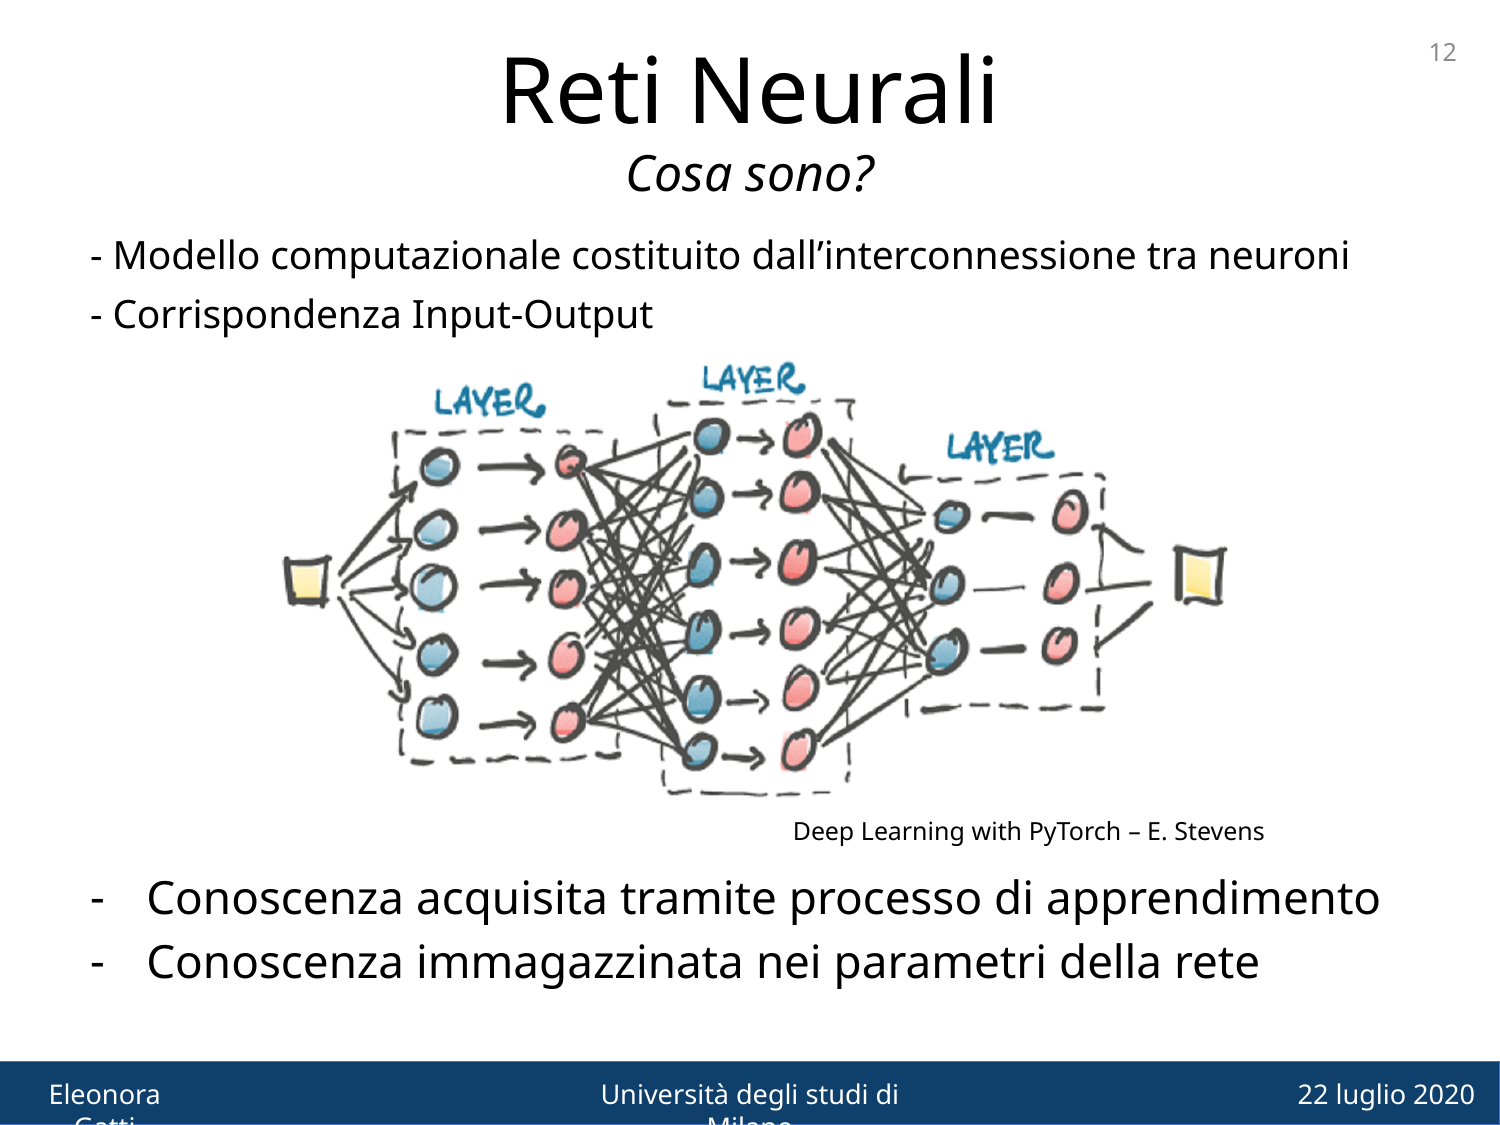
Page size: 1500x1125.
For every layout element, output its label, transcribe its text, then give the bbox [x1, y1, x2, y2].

text_box Deep Learning with PyTorch – E. Stevens [778, 808, 1280, 854]
picture [252, 357, 1248, 809]
list - Modello computazionale costituito dall’interconnessione tra neuroni - Corrispondenza Input-Output [75, 228, 1425, 381]
text_box Reti Neurali Cosa sono? [182, 24, 1318, 209]
text_box Conoscenza acquisita tramite processo di apprendimento Conoscenza immagazzinata nei parametri della rete [74, 861, 1425, 1004]
slide_number 12 [1396, 22, 1473, 85]
